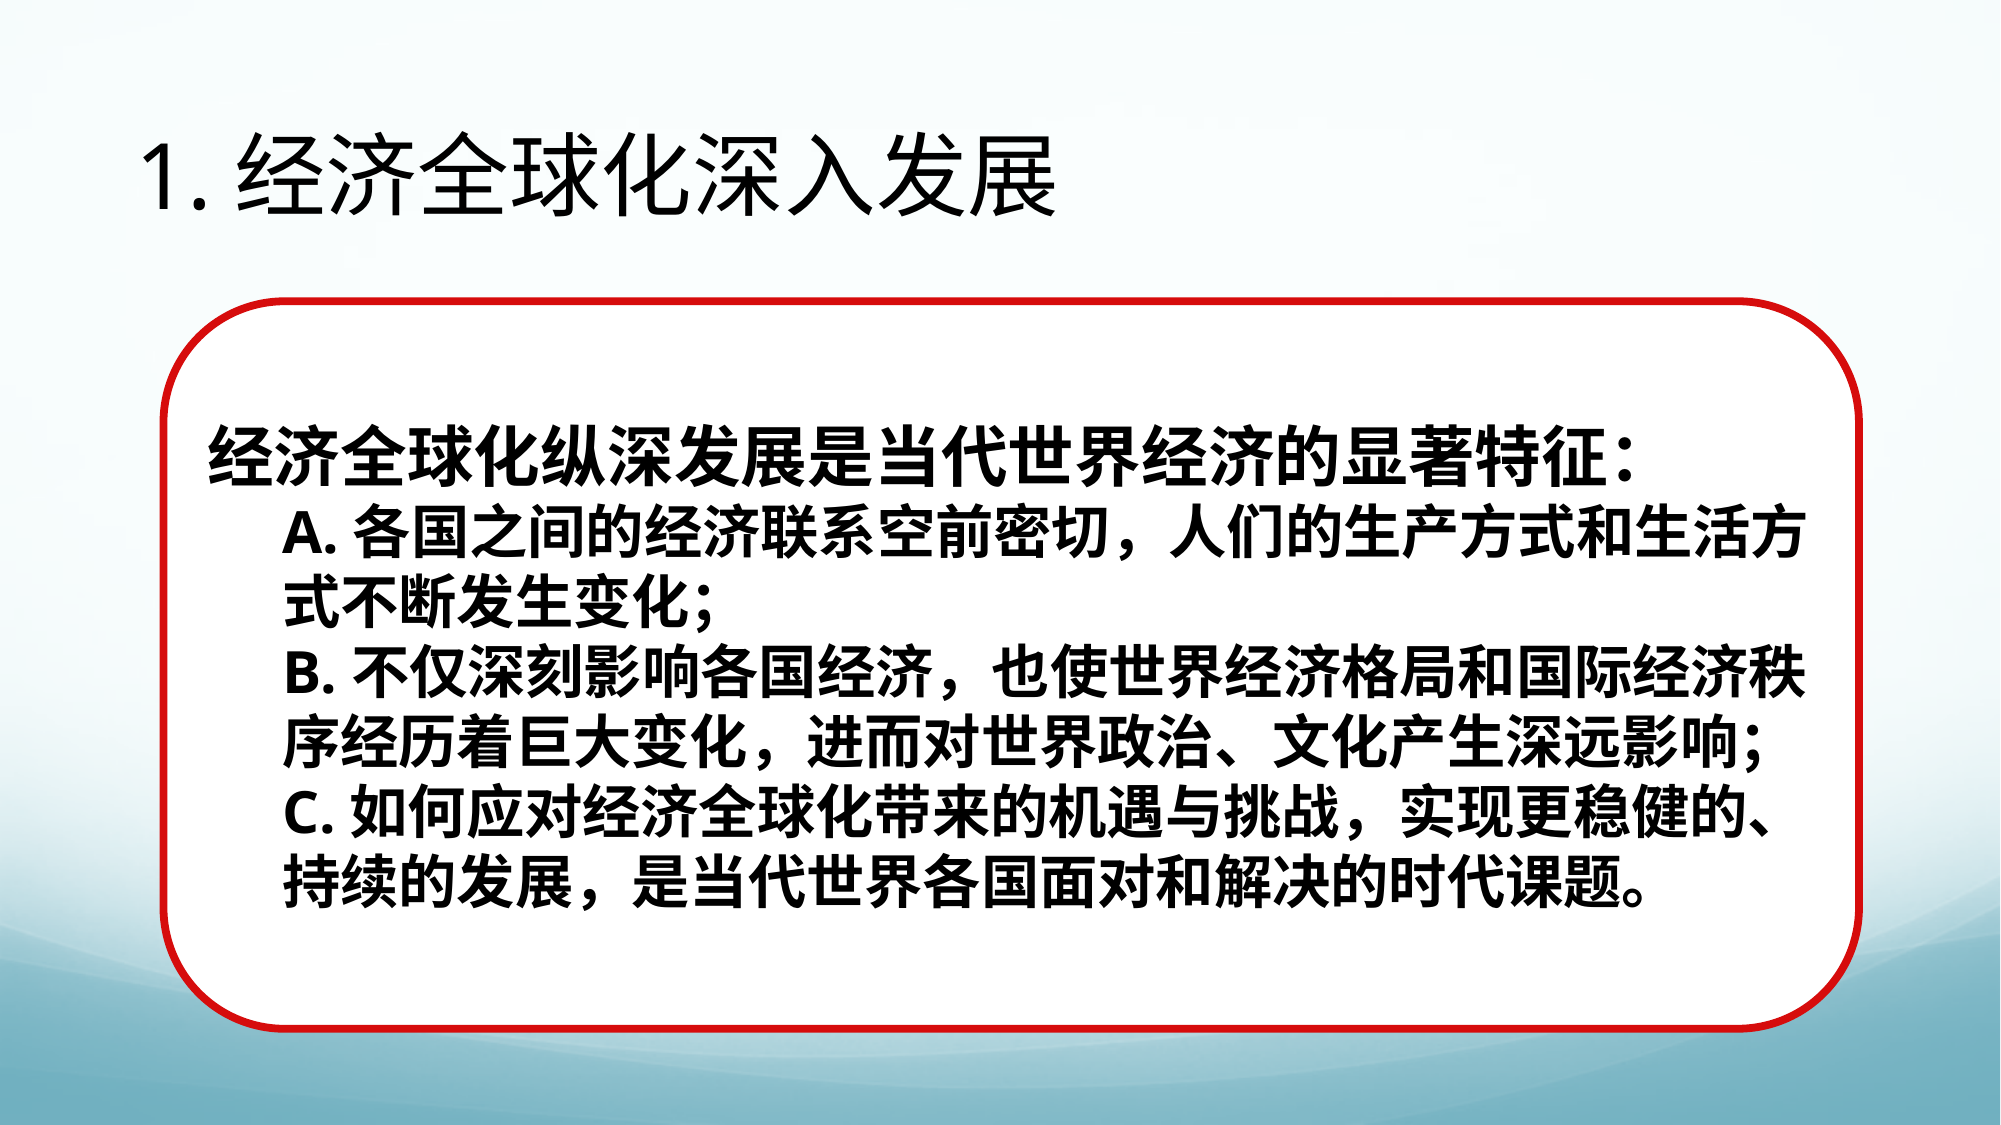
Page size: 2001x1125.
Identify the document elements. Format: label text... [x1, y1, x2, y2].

text_box 经济全球化纵深发展是当代世界经济的显著特征： A.各国之间的经济联系空前密切，人们的生产方式和生活方式不断发生变化； B.不仅深刻影响各国经济，也使世界经济格局和国际经济秩序经历着巨大变化，进而对世界政治、文化产生深远影响； C.如何应对经济全球化带来的机遇与挑战，实现更稳健的、持续的发展，是当代世界各国面对和解决的时代课题。 [161, 299, 1862, 1031]
title 1.经济全球化深入发展 [120, 17, 1880, 237]
